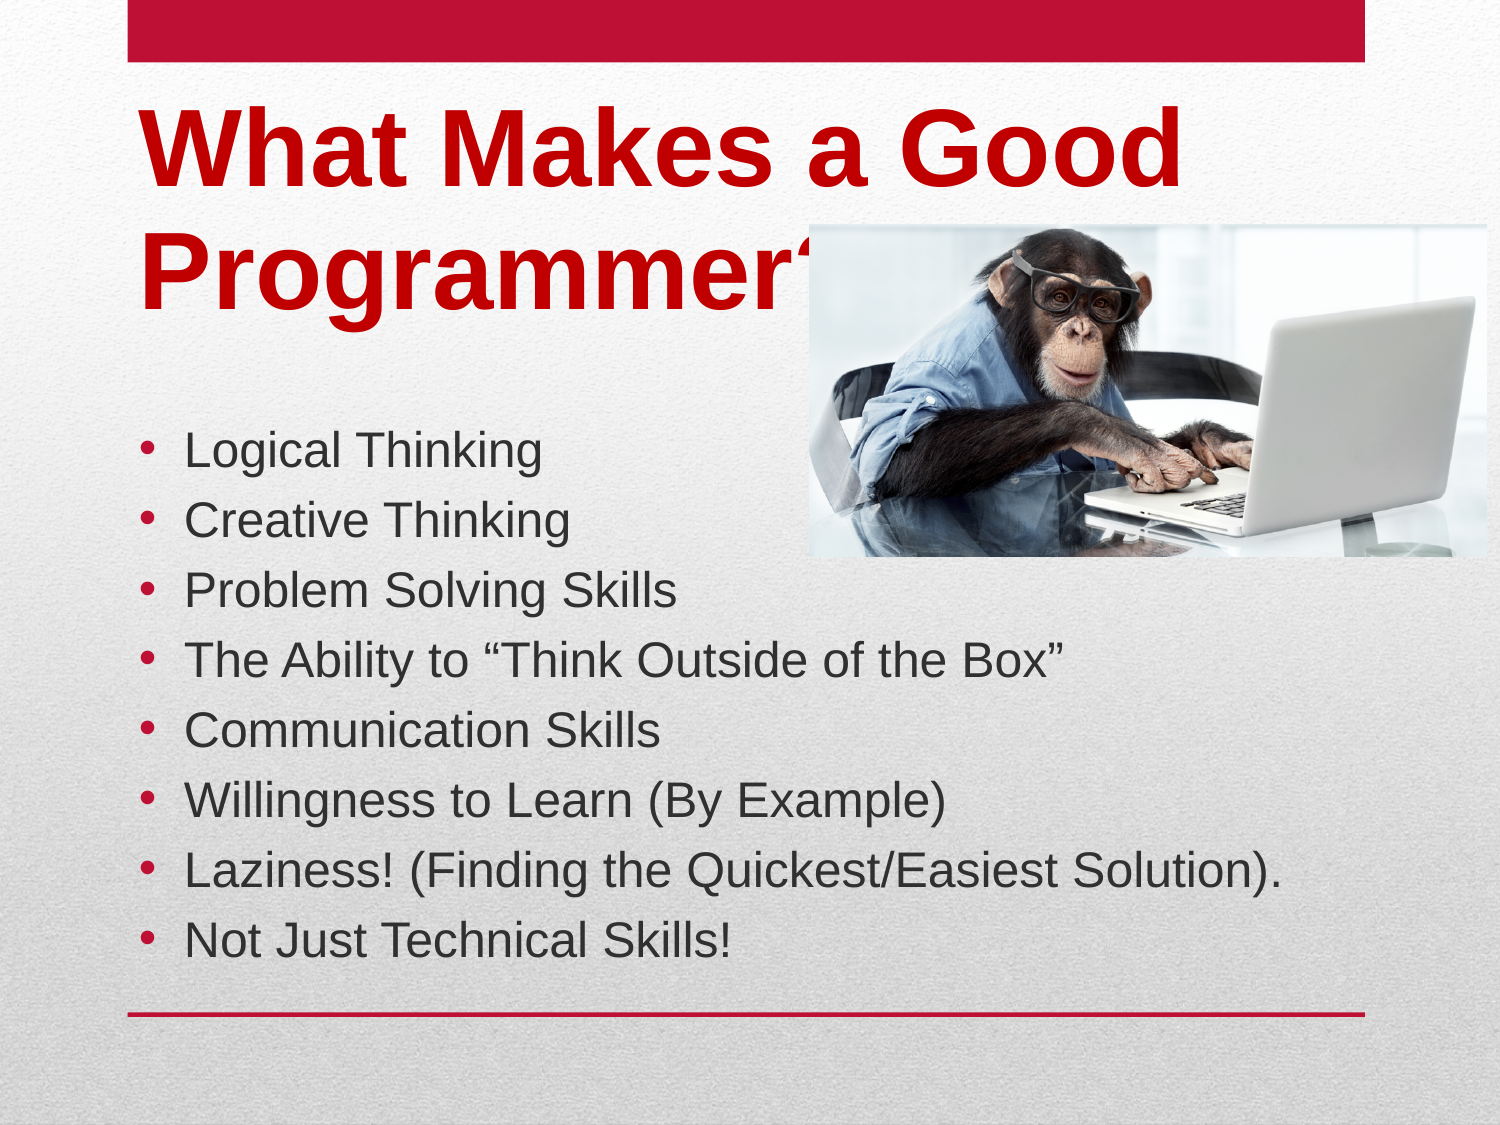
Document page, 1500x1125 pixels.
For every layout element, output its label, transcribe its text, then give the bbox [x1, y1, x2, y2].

picture [808, 223, 1488, 558]
title What Makes a Good Programmer? [123, 78, 1237, 341]
list Logical Thinking Creative Thinking Problem Solving Skills The Ability to “Think Outside of the Box” Communication Skills Willingness to Learn (By Example) Laziness! (Finding the Quickest/Easiest Solution). Not Just Technical Skills! [123, 373, 1362, 1012]
